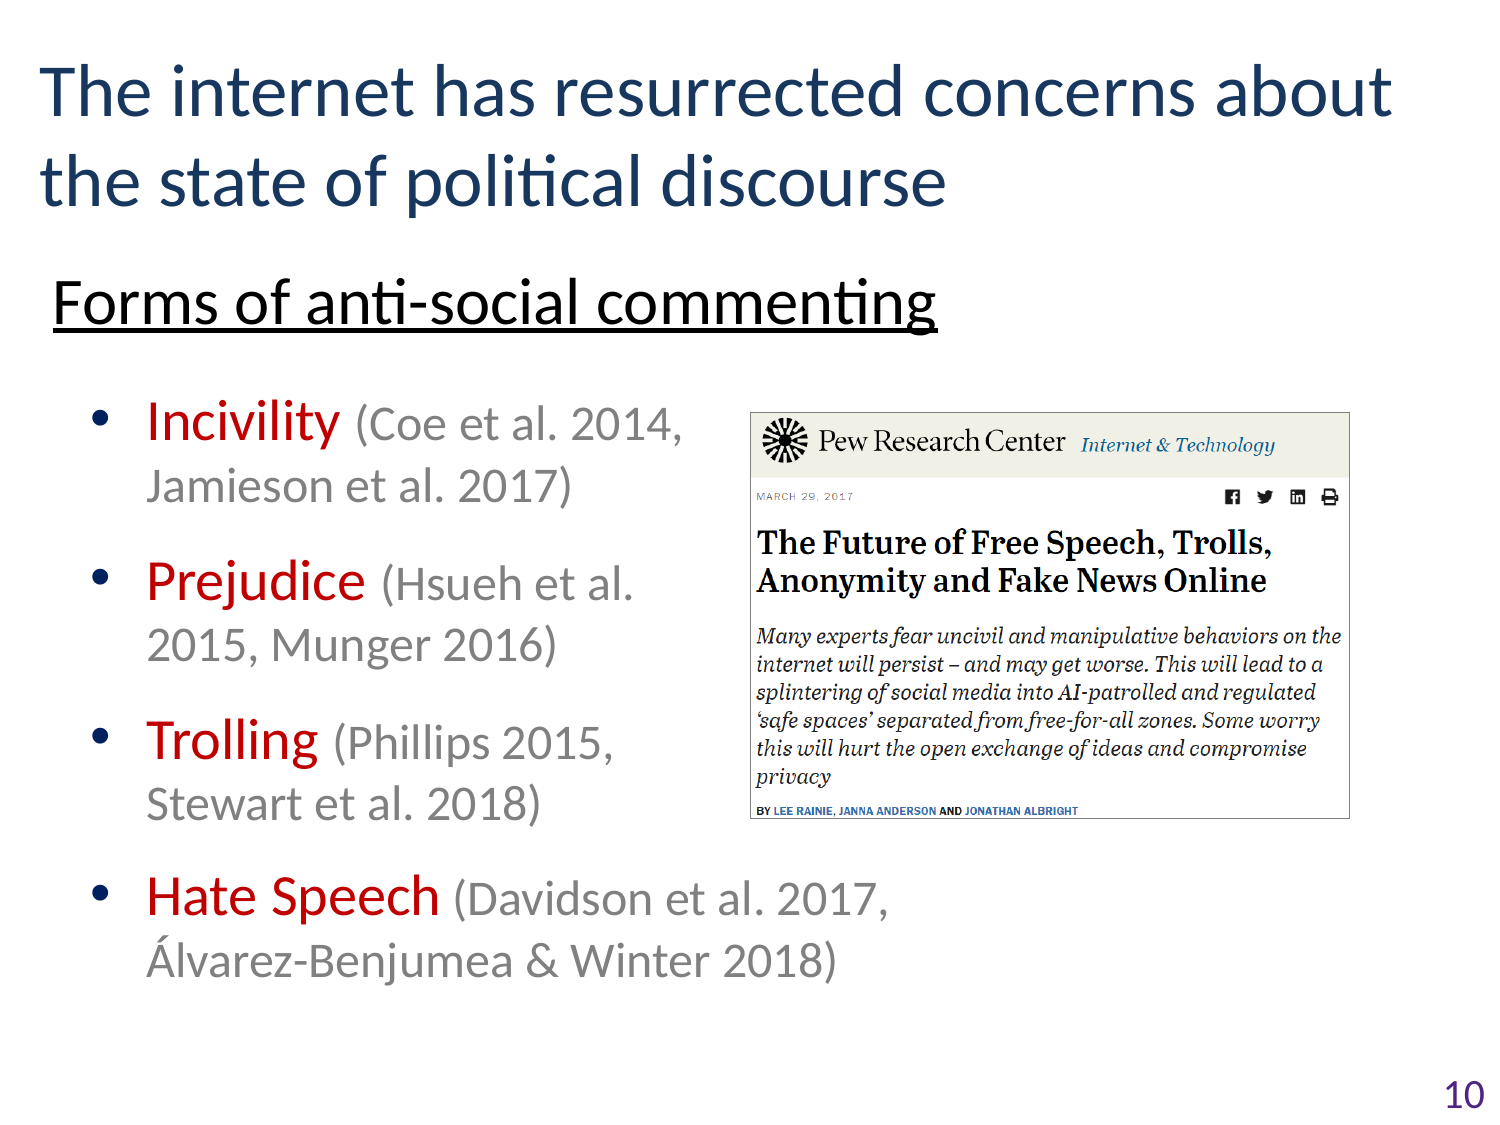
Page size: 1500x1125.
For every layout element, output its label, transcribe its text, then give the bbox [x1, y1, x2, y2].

text_box Hate Speech (Davidson et al. 2017, Álvarez-Benjumea & Winter 2018) [74, 849, 988, 1100]
text_box 10 [1400, 1059, 1500, 1125]
picture [749, 412, 1350, 819]
text_box Forms of anti-social commenting [37, 249, 1413, 388]
text_box Incivility (Coe et al. 2014, Jamieson et al. 2017) Prejudice (Hsueh et al. 2015, Munger 2016) Trolling (Phillips 2015, Stewart et al. 2018) [75, 375, 775, 849]
title The internet has resurrected concerns about the state of political discourse [24, 37, 1488, 225]
